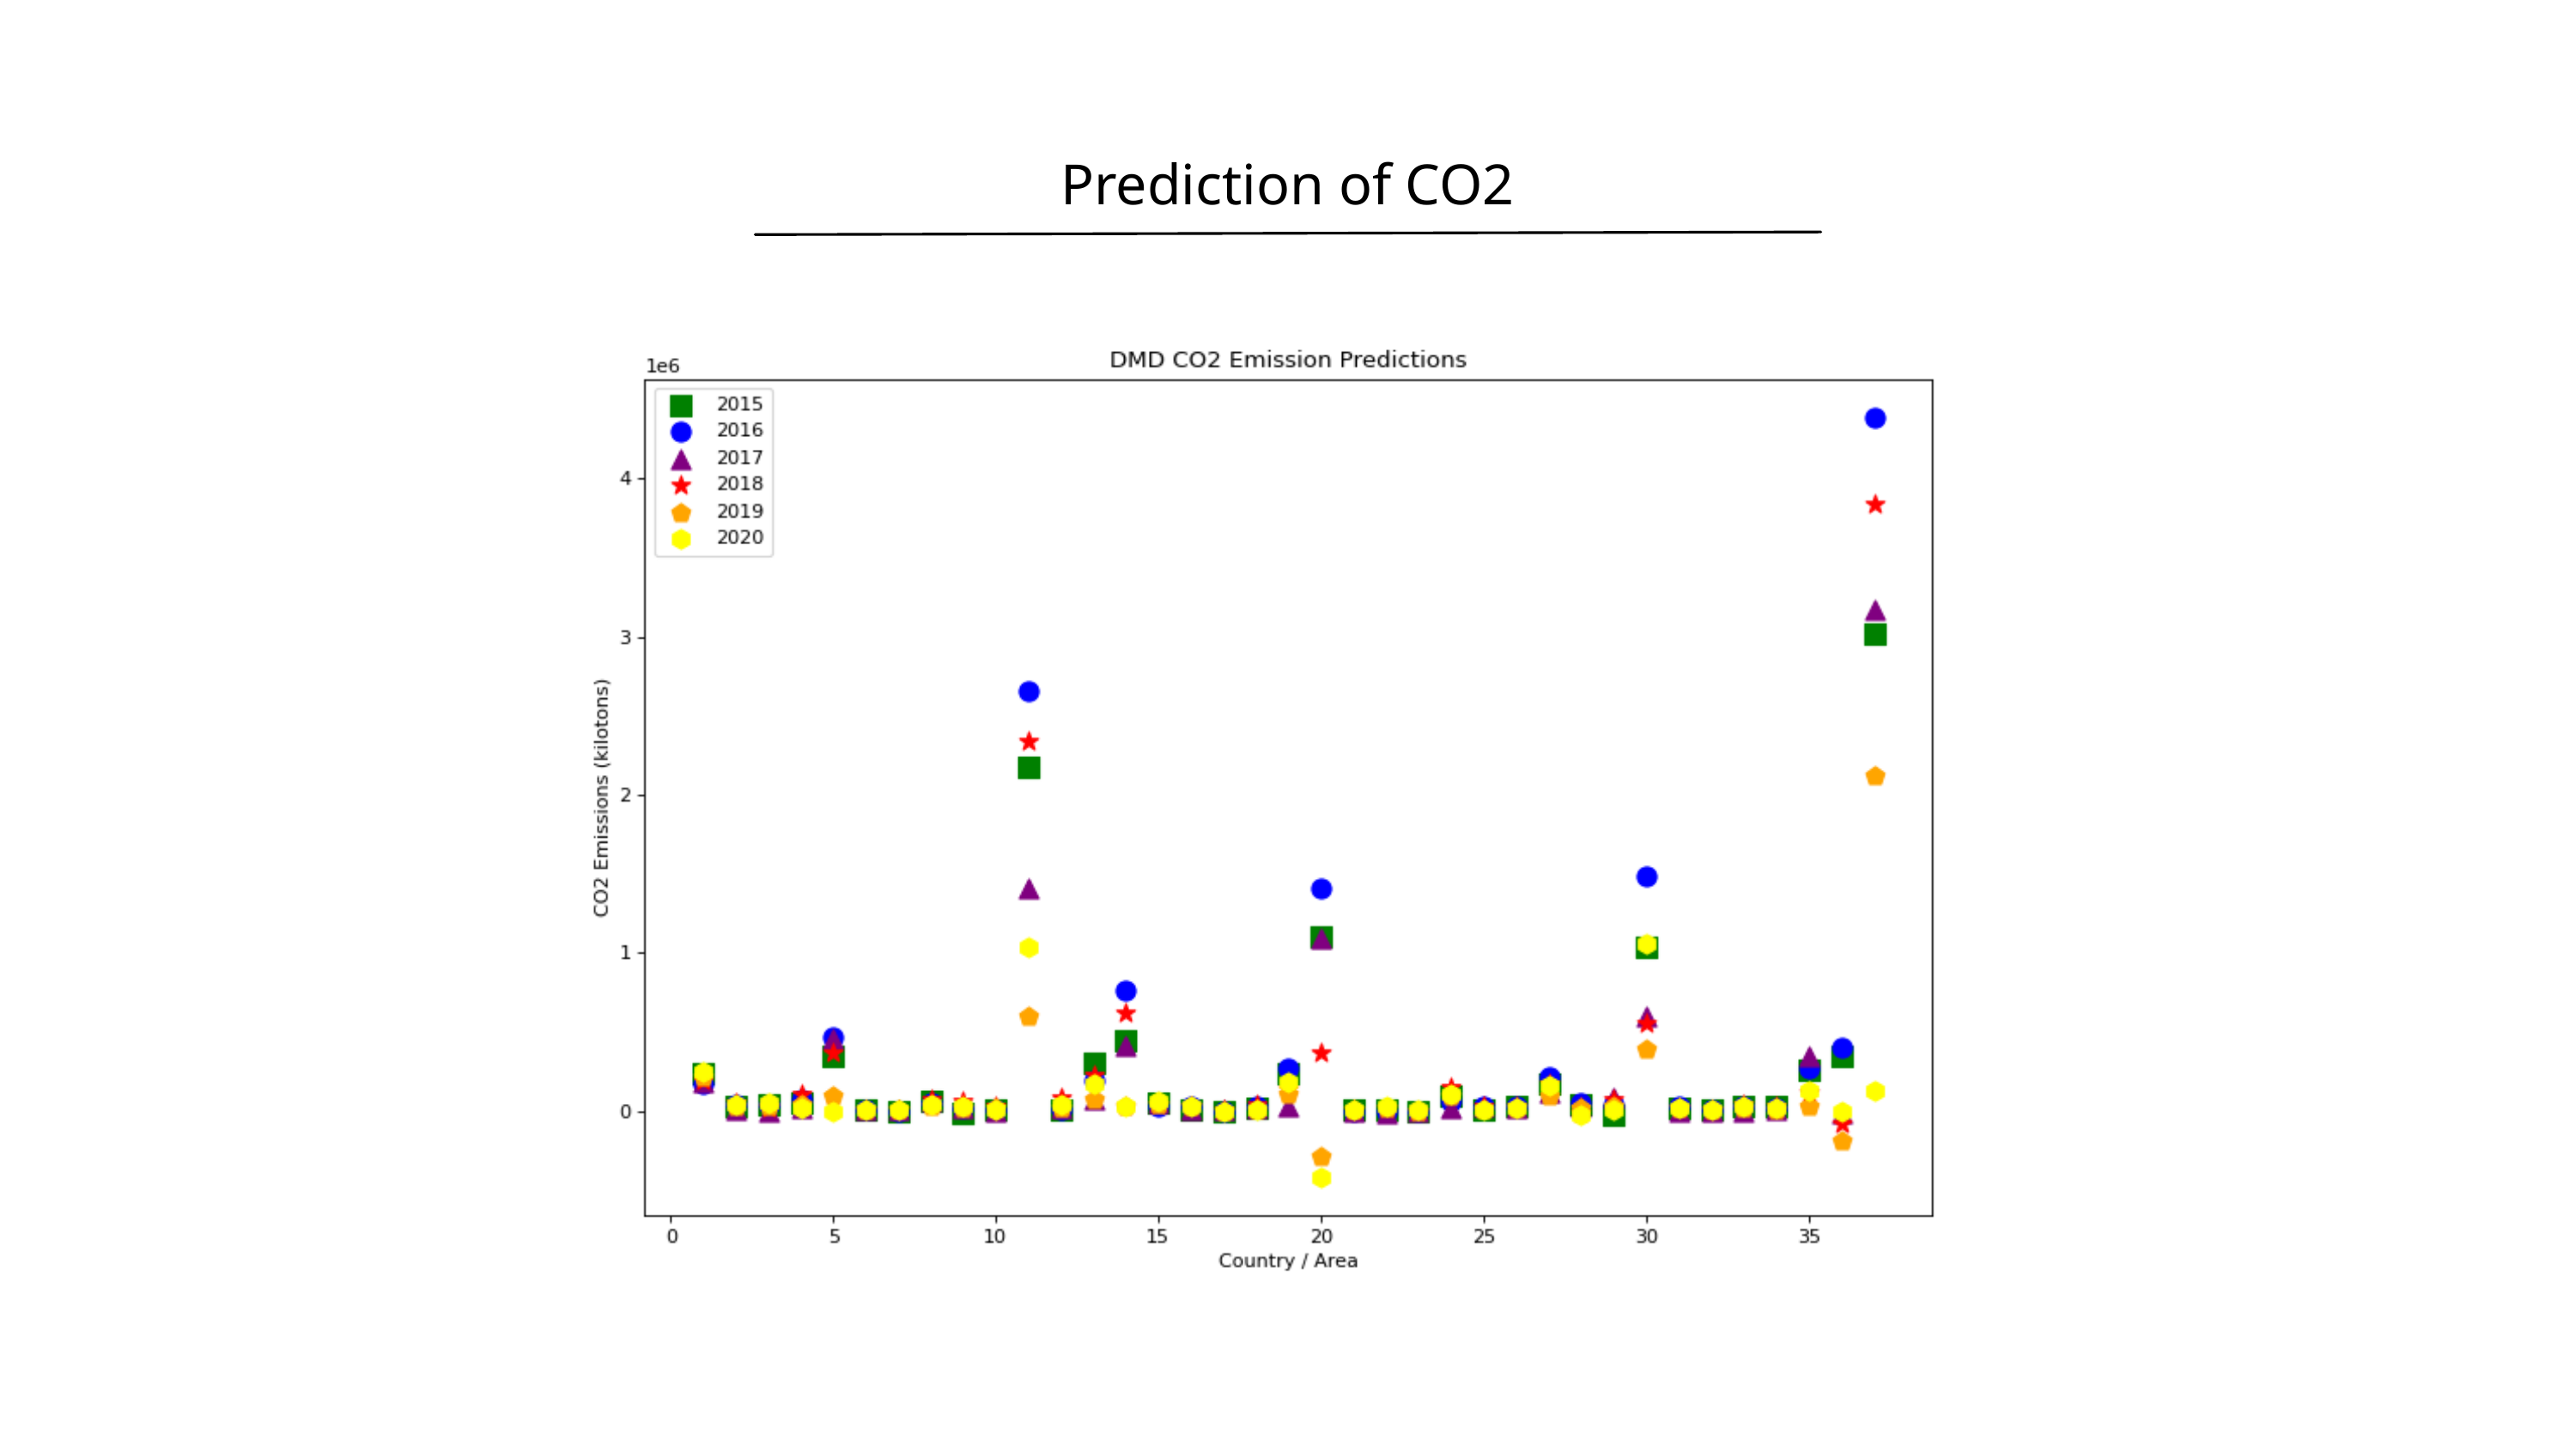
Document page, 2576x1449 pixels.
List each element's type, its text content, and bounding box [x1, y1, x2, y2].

text_box Prediction of CO2 [1027, 137, 1549, 216]
picture [580, 334, 2018, 1304]
